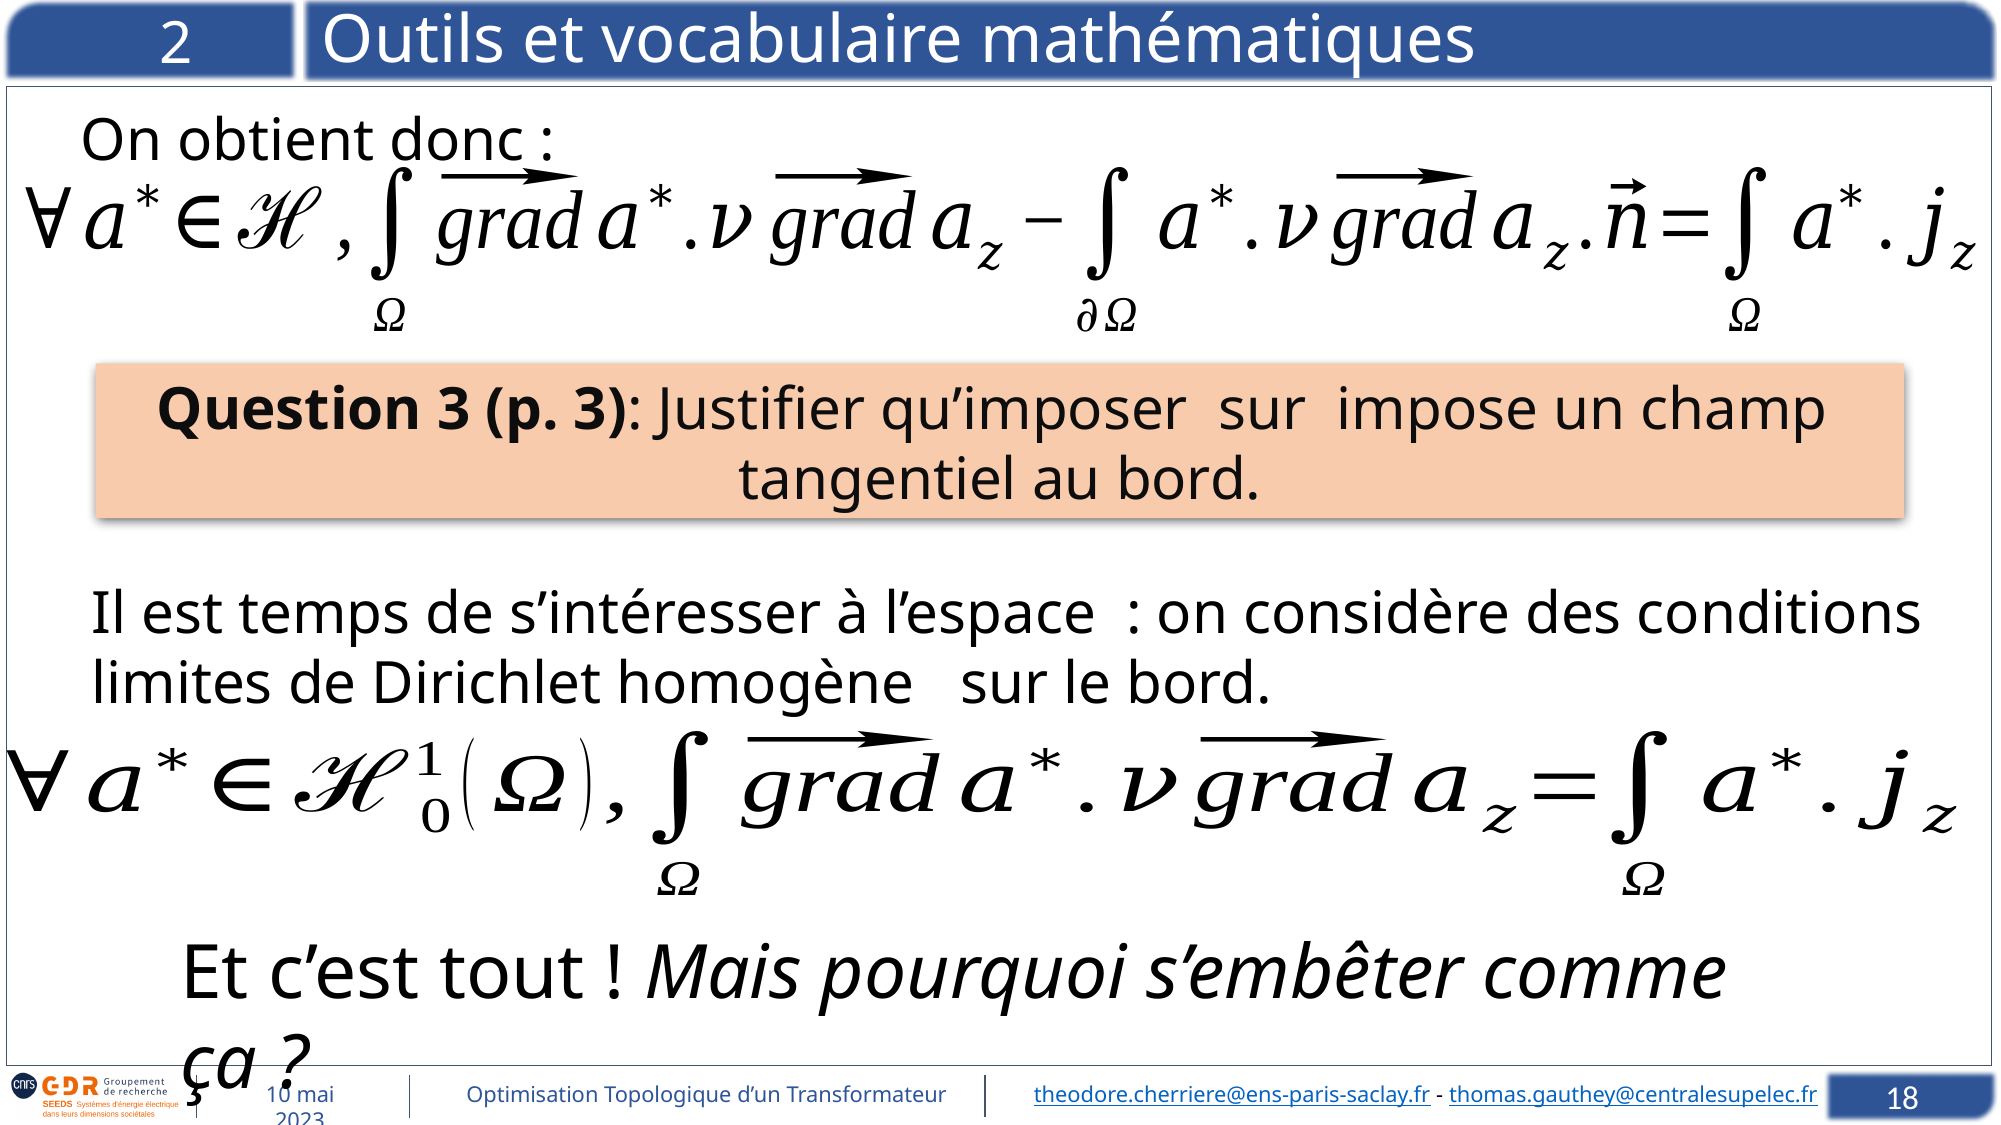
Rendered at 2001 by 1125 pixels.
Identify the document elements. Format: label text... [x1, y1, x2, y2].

text_box On obtient donc : [65, 95, 1548, 180]
slide_number 18 [1870, 1068, 1968, 1125]
text_box Et c’est tout ! Mais pourquoi s’embêter comme ça ? [165, 916, 1793, 1112]
picture [10, 1069, 180, 1119]
list 2 [55, 5, 297, 84]
title Outils et vocabulaire mathématiques [307, 0, 1945, 83]
